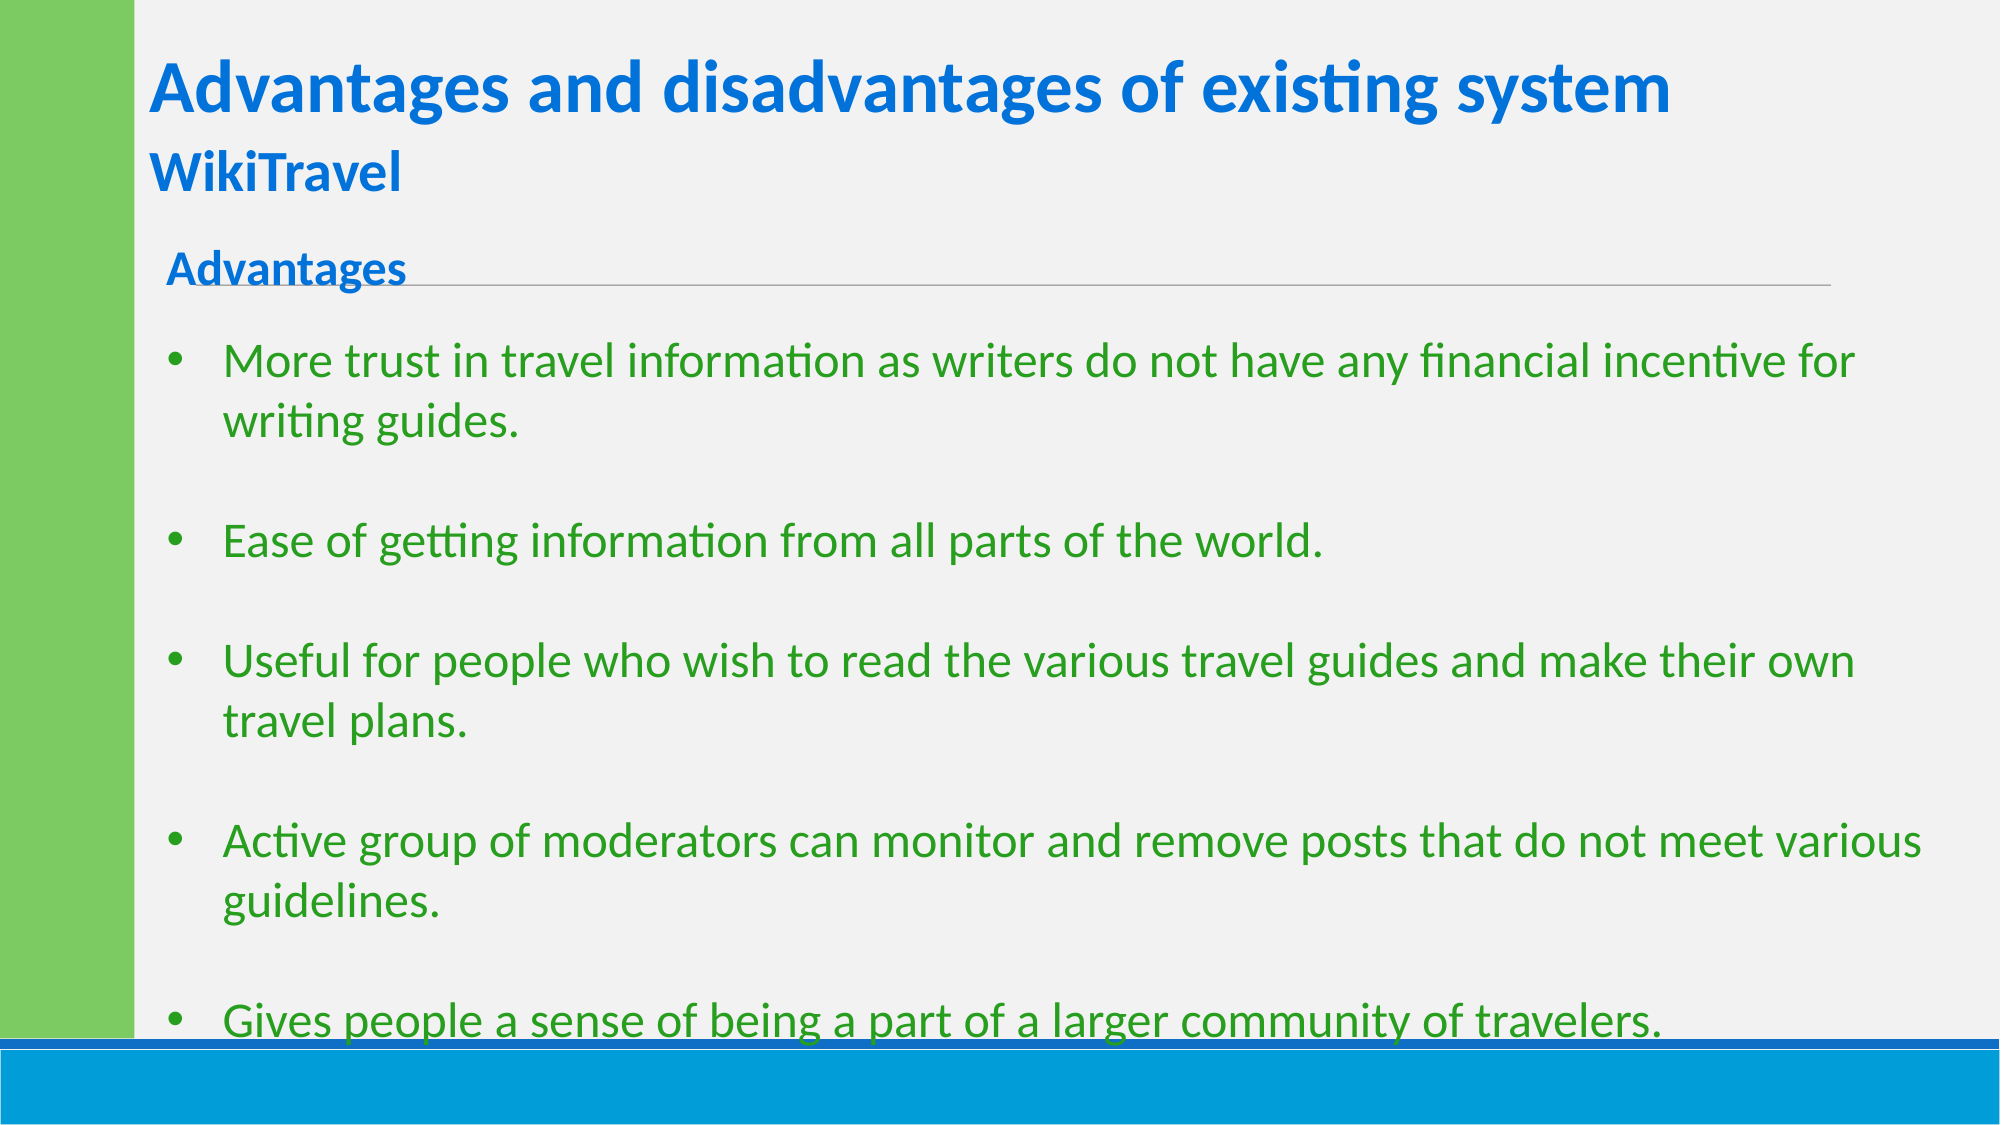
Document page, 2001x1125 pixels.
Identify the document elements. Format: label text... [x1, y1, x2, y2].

text_box WikiTravel [134, 125, 1984, 210]
text_box [0, 0, 136, 1041]
text_box Advantages and disadvantages of existing system [134, 30, 1951, 125]
text_box More trust in travel information as writers do not have any financial incentive for writing guides. Ease of getting information from all parts of the world. Useful for people who wish to read the various travel guides and make their own travel plans. Active group of moderators can monitor and remove posts that do not meet various guidelines. Gives people a sense of being a part of a larger community of travelers. [151, 320, 1971, 1116]
text_box Advantages [151, 228, 1931, 304]
